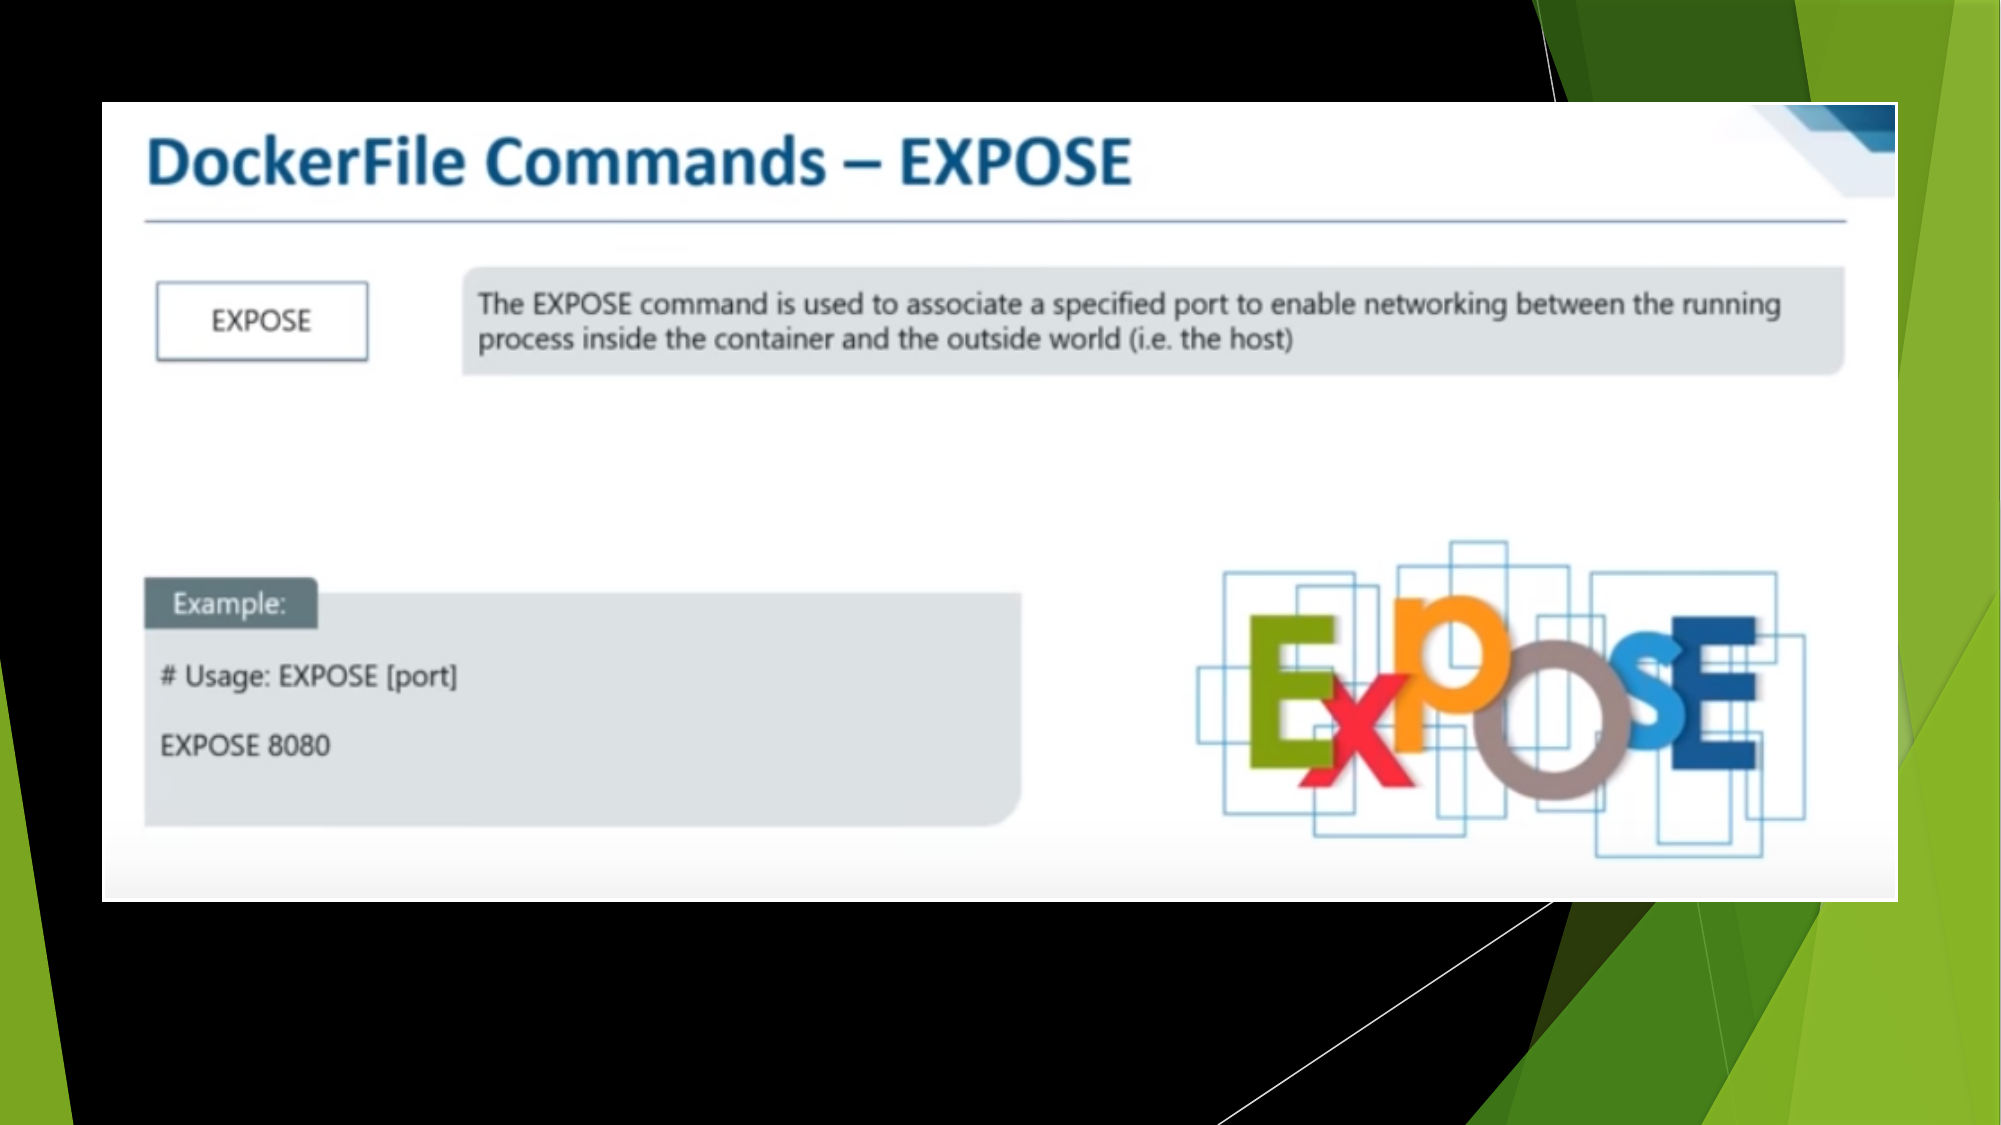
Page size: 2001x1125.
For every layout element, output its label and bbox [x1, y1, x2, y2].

list [104, 104, 1896, 899]
